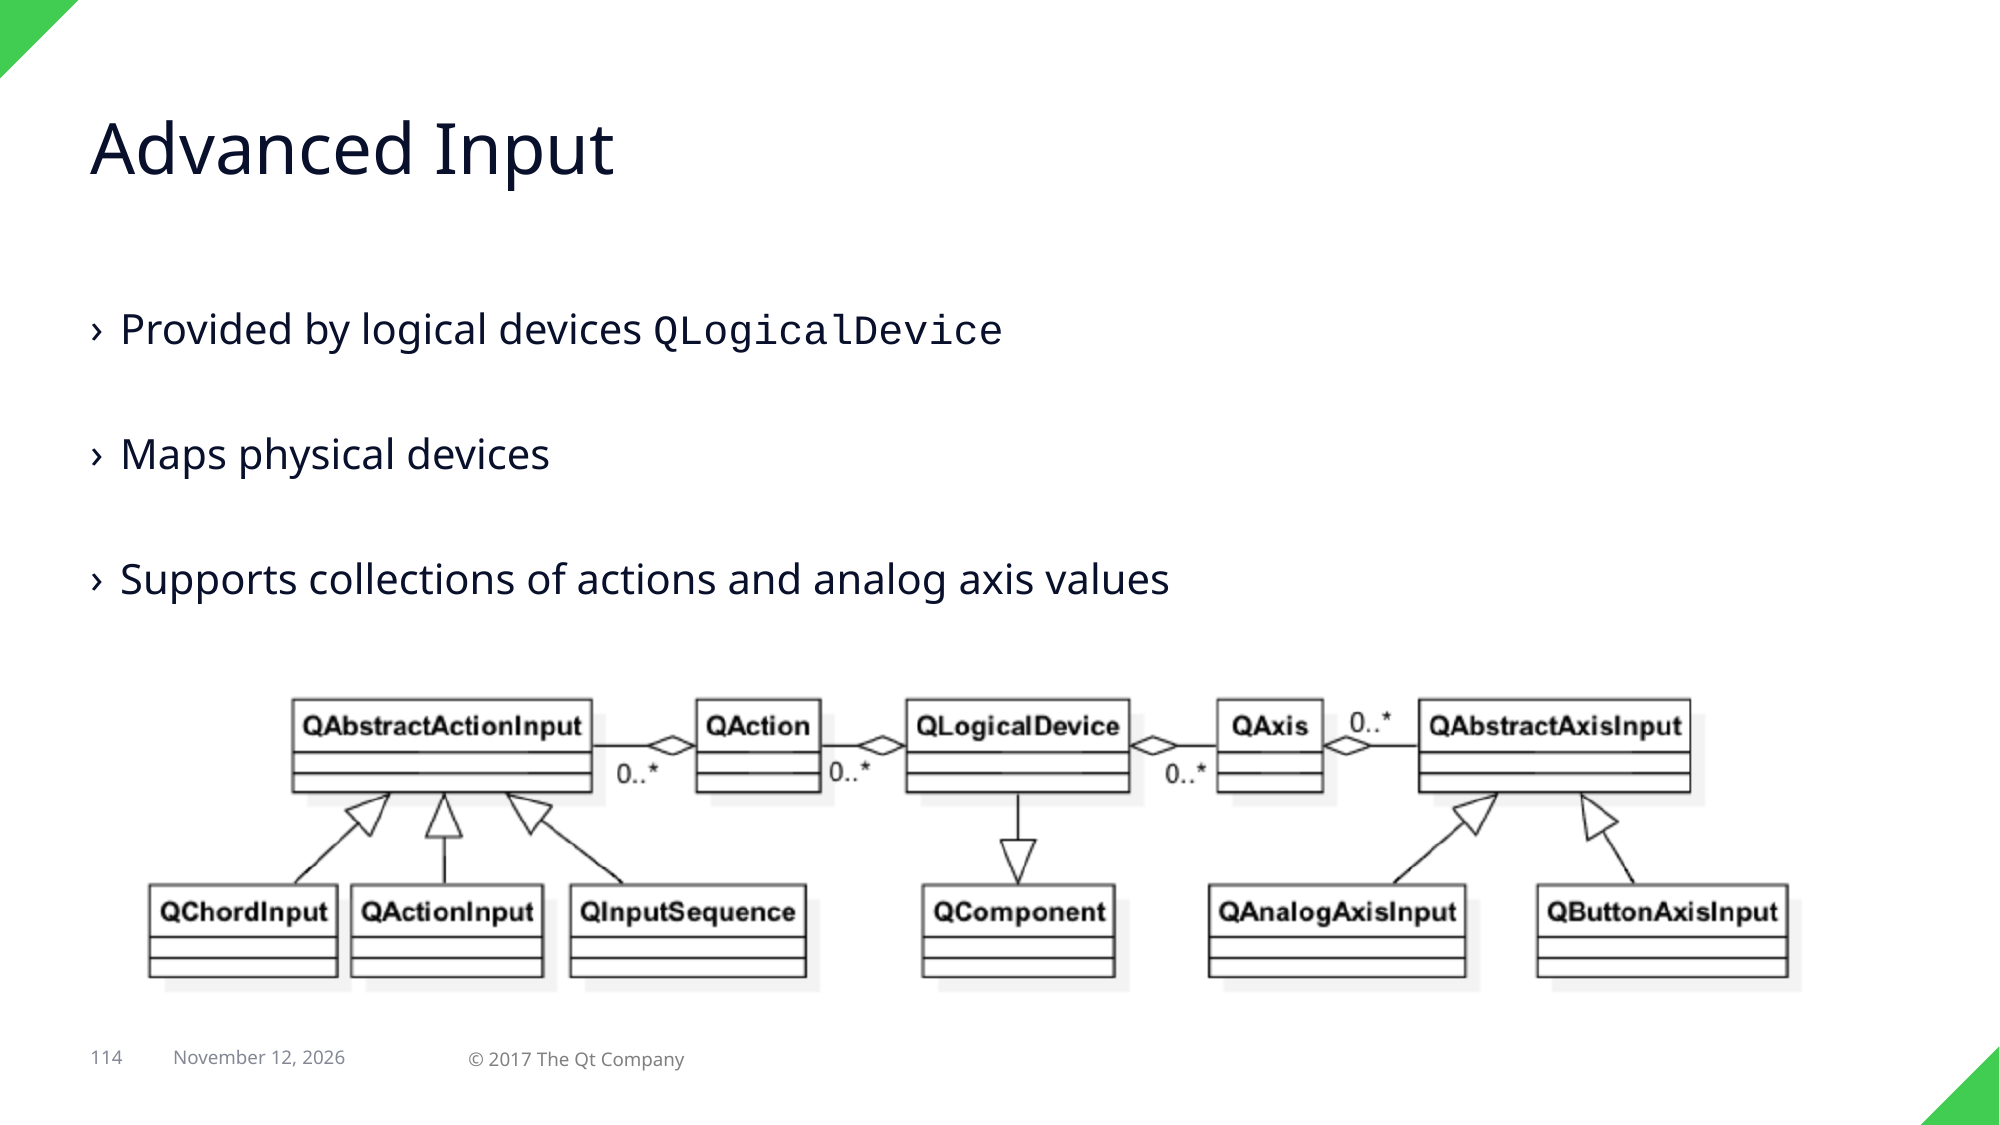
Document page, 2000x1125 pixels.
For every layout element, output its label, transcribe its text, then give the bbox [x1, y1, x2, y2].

list Provided by logical devices QLogicalDevice Maps physical devices Supports collections of actions and analog axis values [90, 302, 1910, 646]
footer © 2017 The Qt Company [468, 1046, 1910, 1071]
title Advanced Input [90, 113, 1910, 268]
picture [125, 645, 1839, 1043]
slide_number 114 [90, 1046, 173, 1071]
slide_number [173, 1046, 468, 1071]
